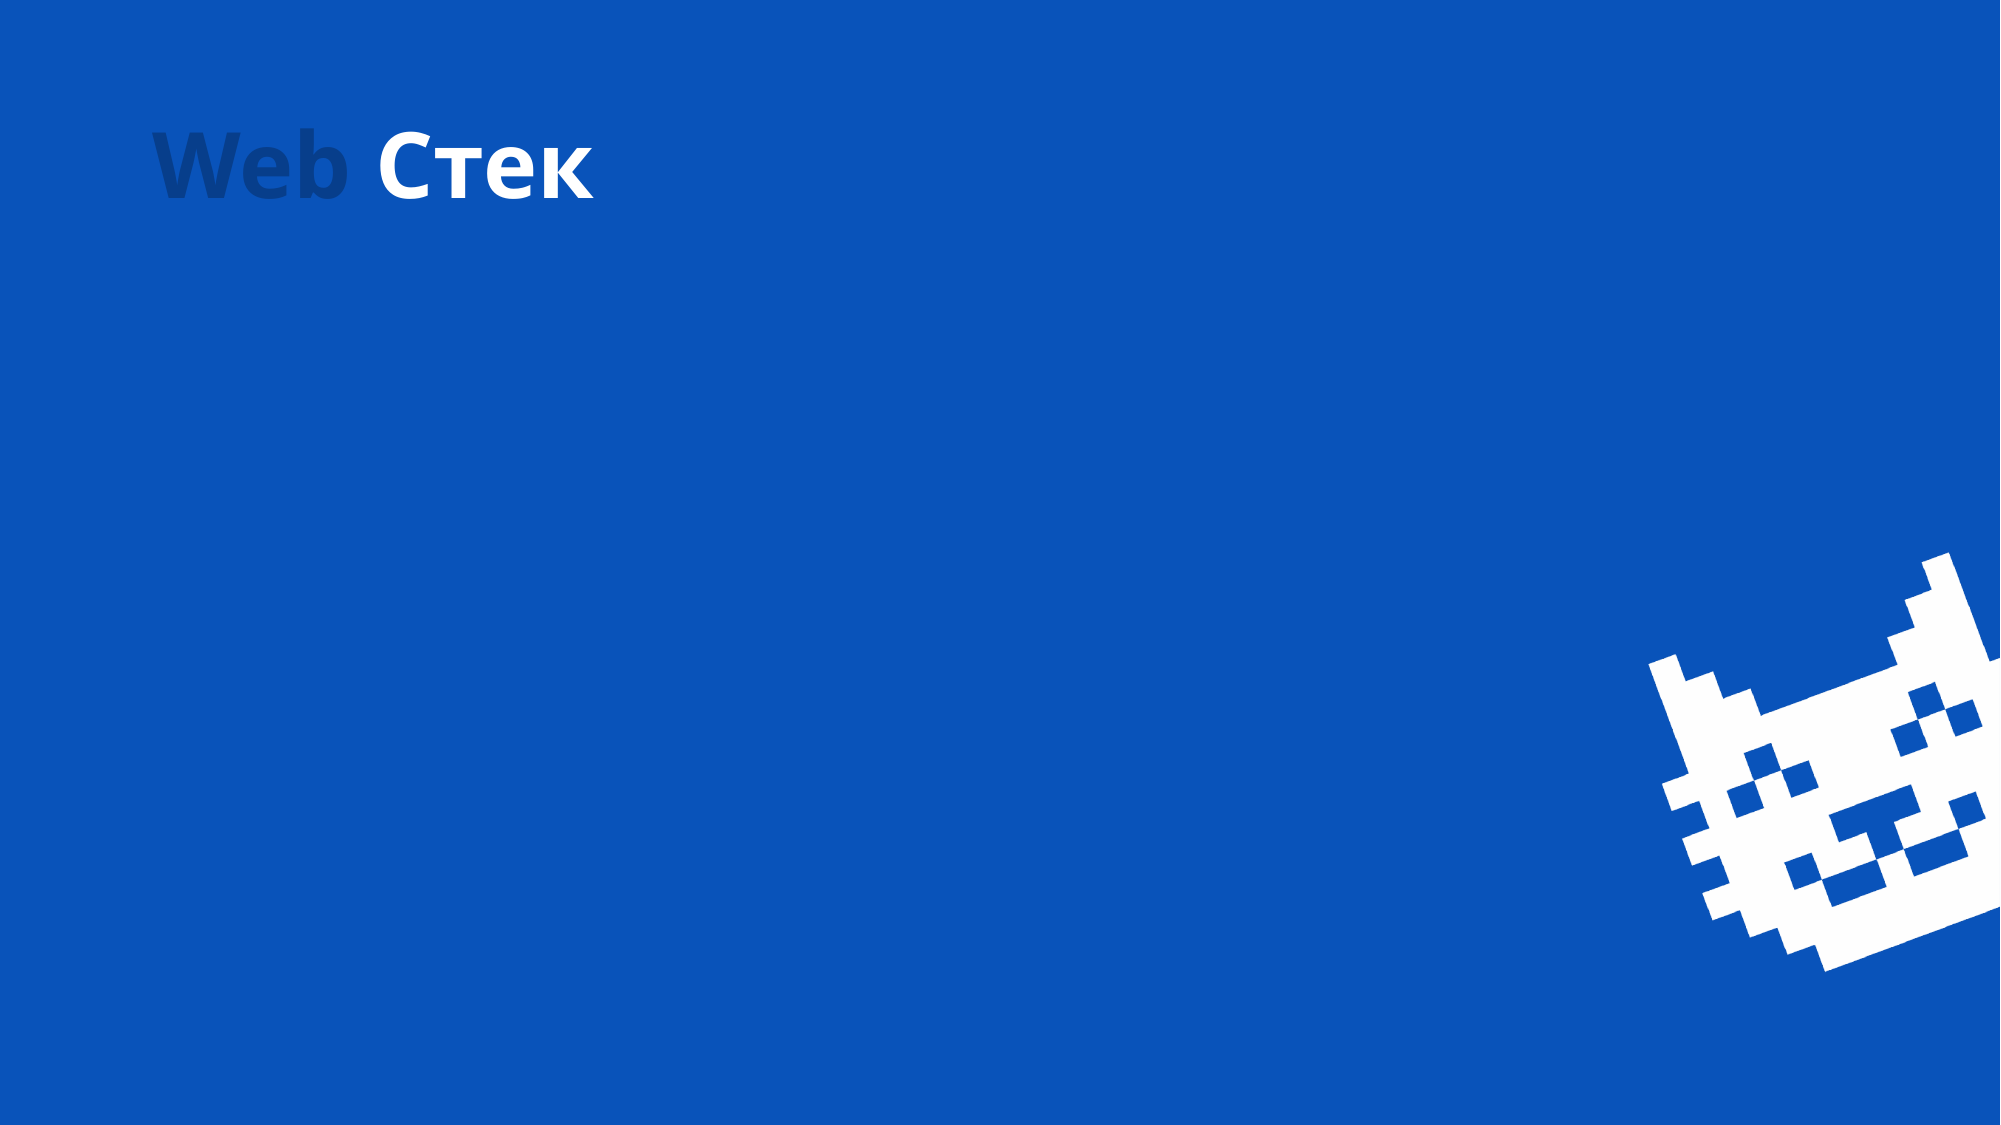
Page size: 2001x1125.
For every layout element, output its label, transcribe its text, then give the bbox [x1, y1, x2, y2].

title Web Стек [137, 59, 1863, 278]
picture [0, 0, 2000, 1125]
